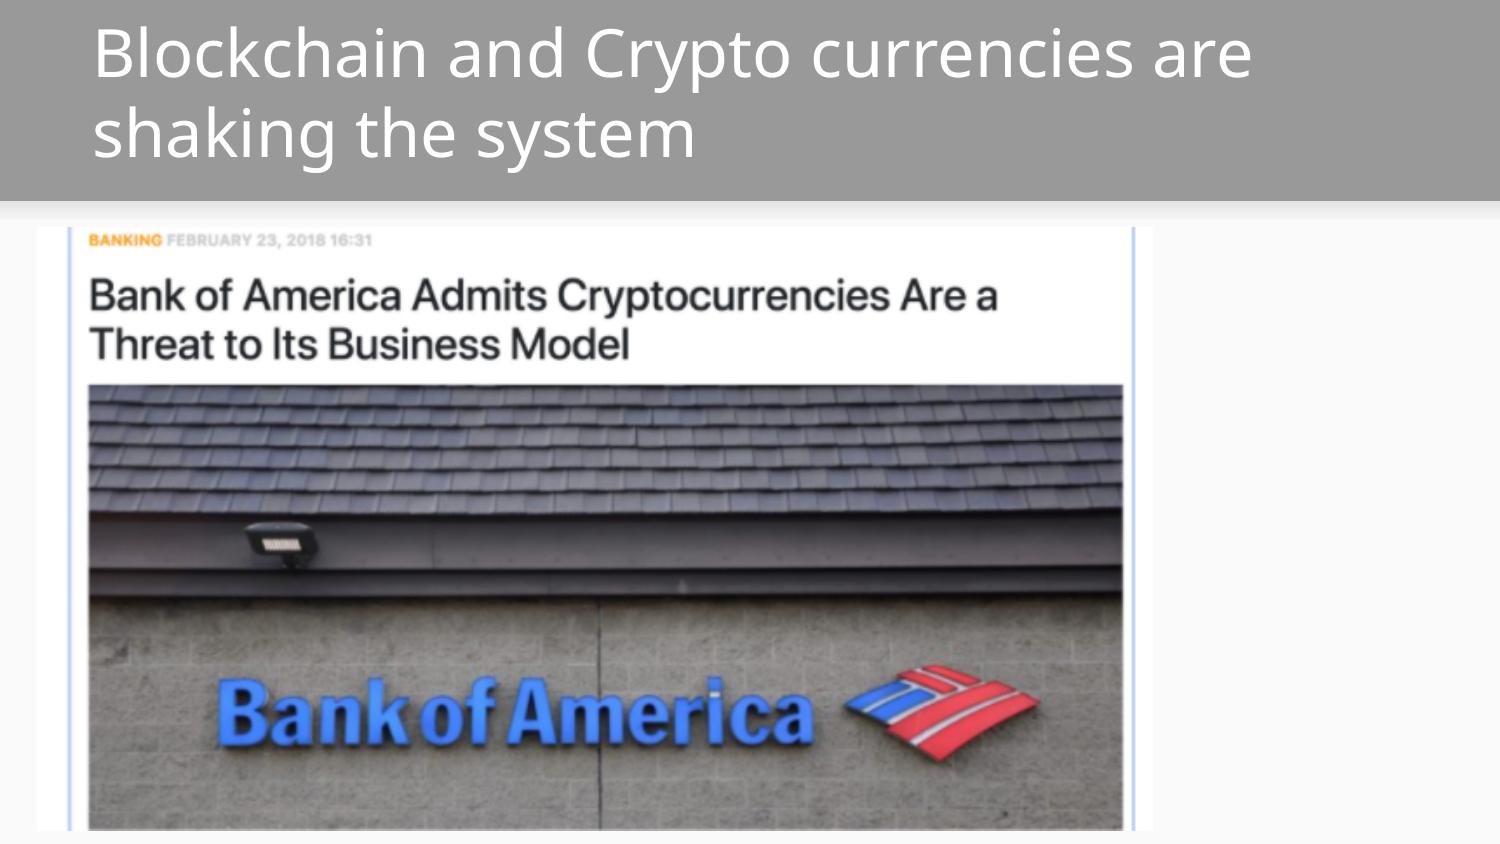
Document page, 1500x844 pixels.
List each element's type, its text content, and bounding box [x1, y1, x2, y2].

title Blockchain and Crypto currencies are shaking the system [77, 59, 1427, 186]
picture [37, 226, 1153, 832]
